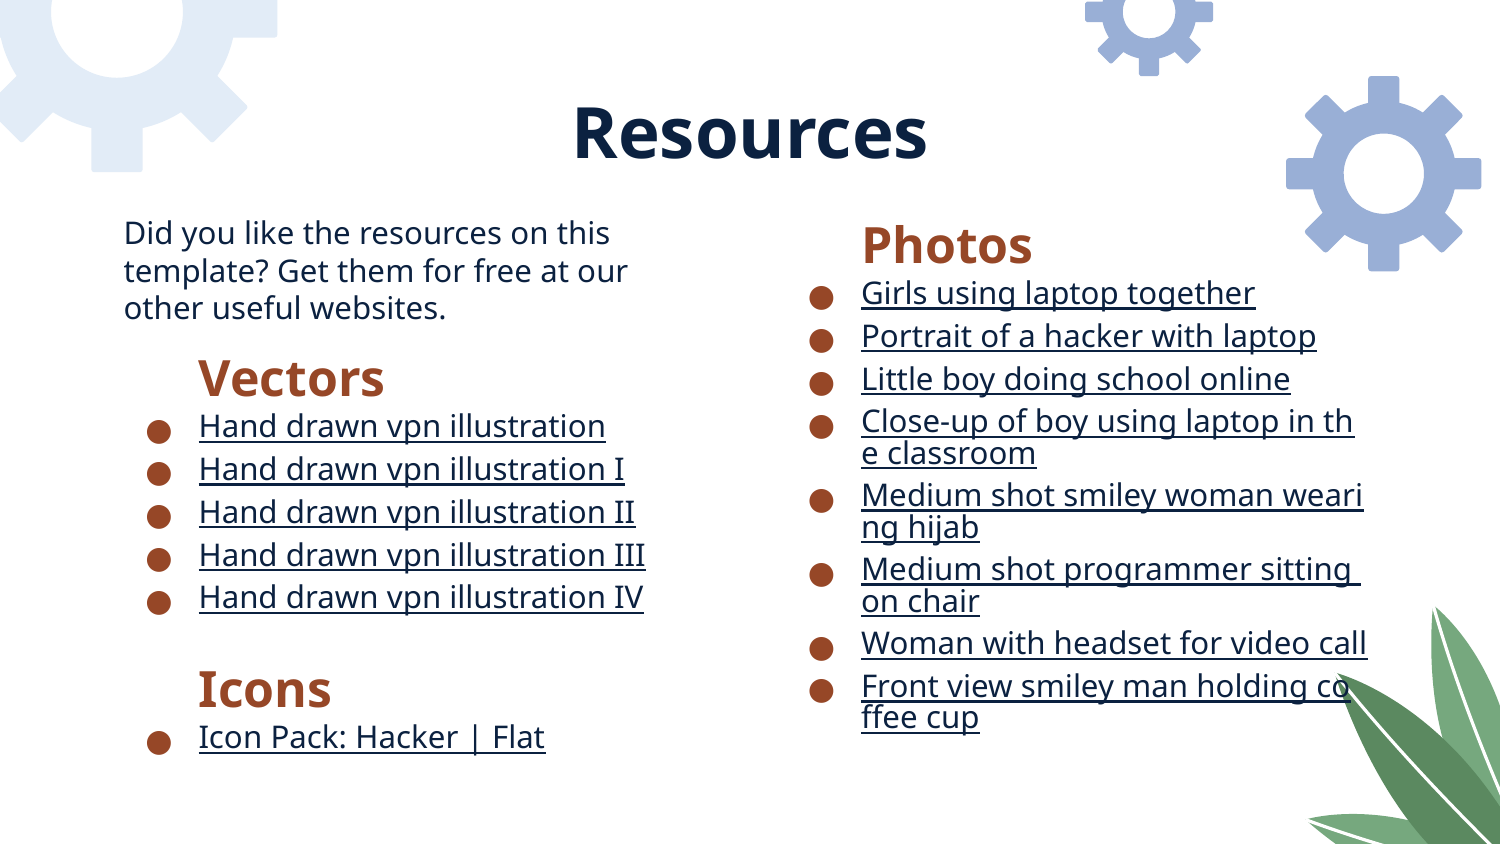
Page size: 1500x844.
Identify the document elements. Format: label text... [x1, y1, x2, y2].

list Did you like the resources on this template? Get them for free at our other useful websites. Vectors Hand drawn vpn illustration Hand drawn vpn illustration I Hand drawn vpn illustration II Hand drawn vpn illustration III Hand drawn vpn illustration IV Icons Icon Pack: Hacker | Flat [108, 198, 722, 759]
list Photos Girls using laptop together Portrait of a hacker with laptop Little boy doing school online Close-up of boy using laptop in the classroom Medium shot smiley woman wearing hijab Medium shot programmer sitting on chair Woman with headset for video call Front view smiley man holding coffee cup [770, 198, 1385, 759]
title Resources [116, 72, 1384, 167]
